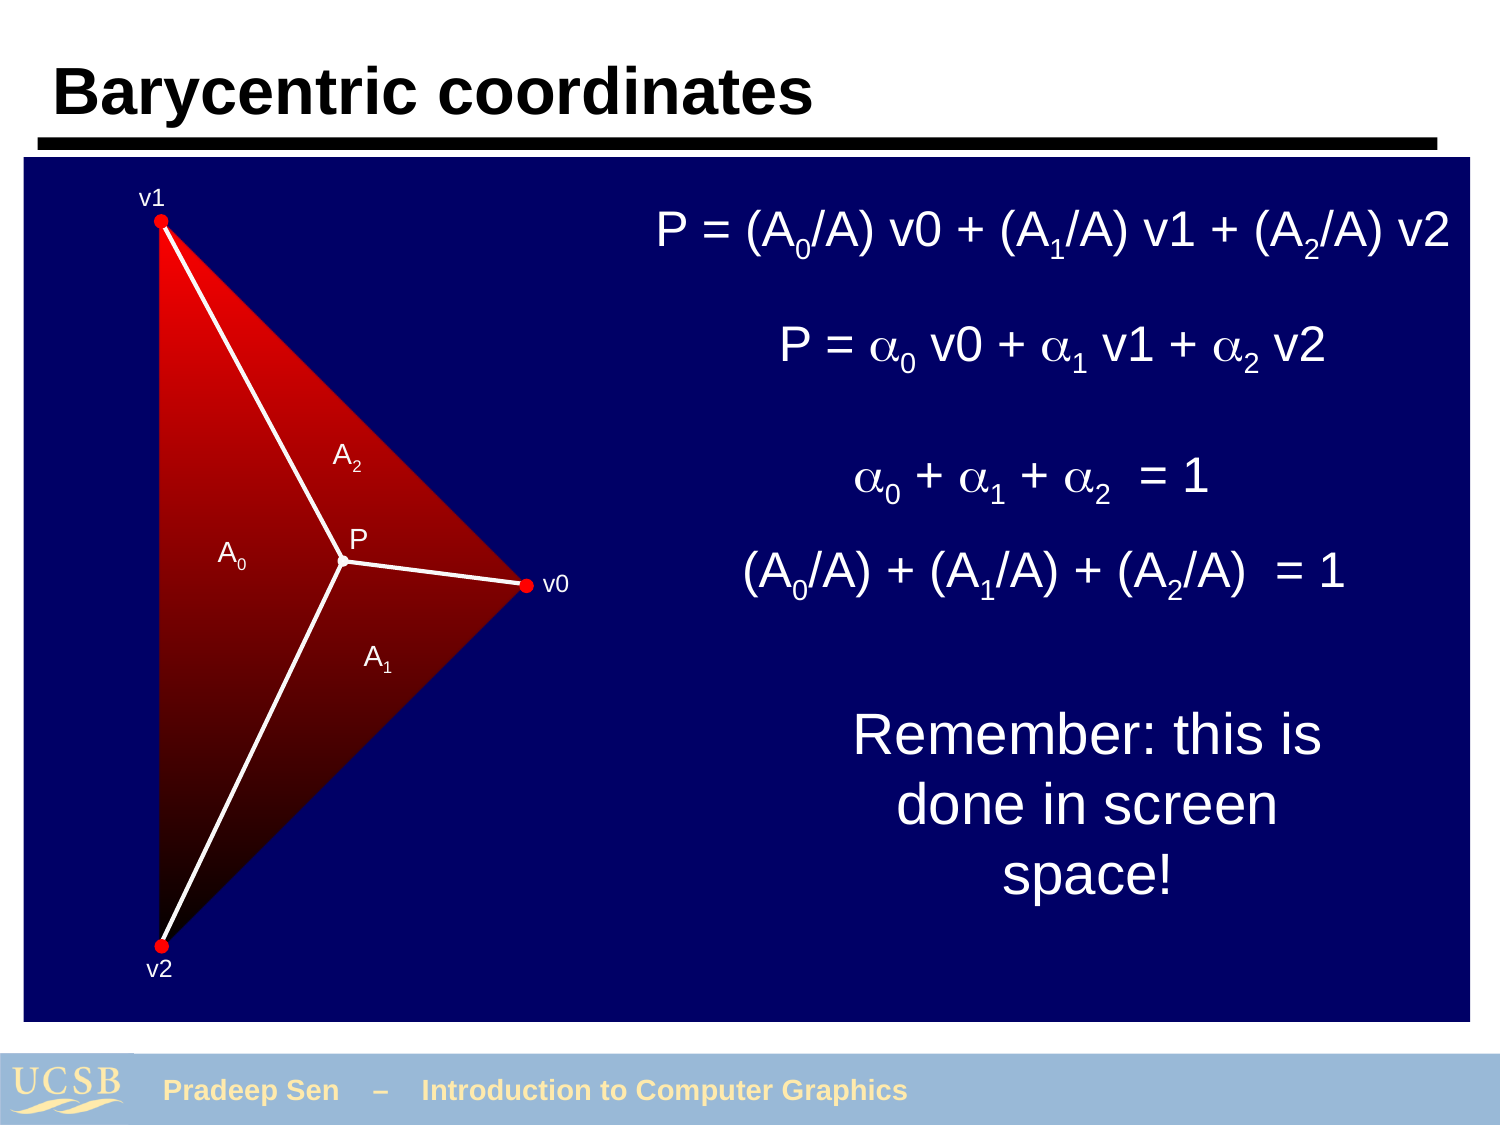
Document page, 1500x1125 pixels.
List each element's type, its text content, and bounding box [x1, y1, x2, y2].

text_box [23, 157, 1471, 1022]
text_box P = a0 v0 + a1 v1 + a2 v2 [764, 304, 1342, 388]
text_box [44, 159, 630, 1010]
title Barycentric coordinates [37, 37, 1438, 138]
text_box (A0/A) + (A1/A) + (A2/A) = 1 [727, 530, 1362, 614]
text_box a0 + a1 + a2 = 1 [838, 435, 1225, 519]
text_box P = (A0/A) v0 + (A1/A) v1 + (A2/A) v2 [640, 189, 1466, 273]
text_box Remember: this is done in screen space! [795, 689, 1381, 914]
title Orthographic projection [0, 1053, 128, 1125]
